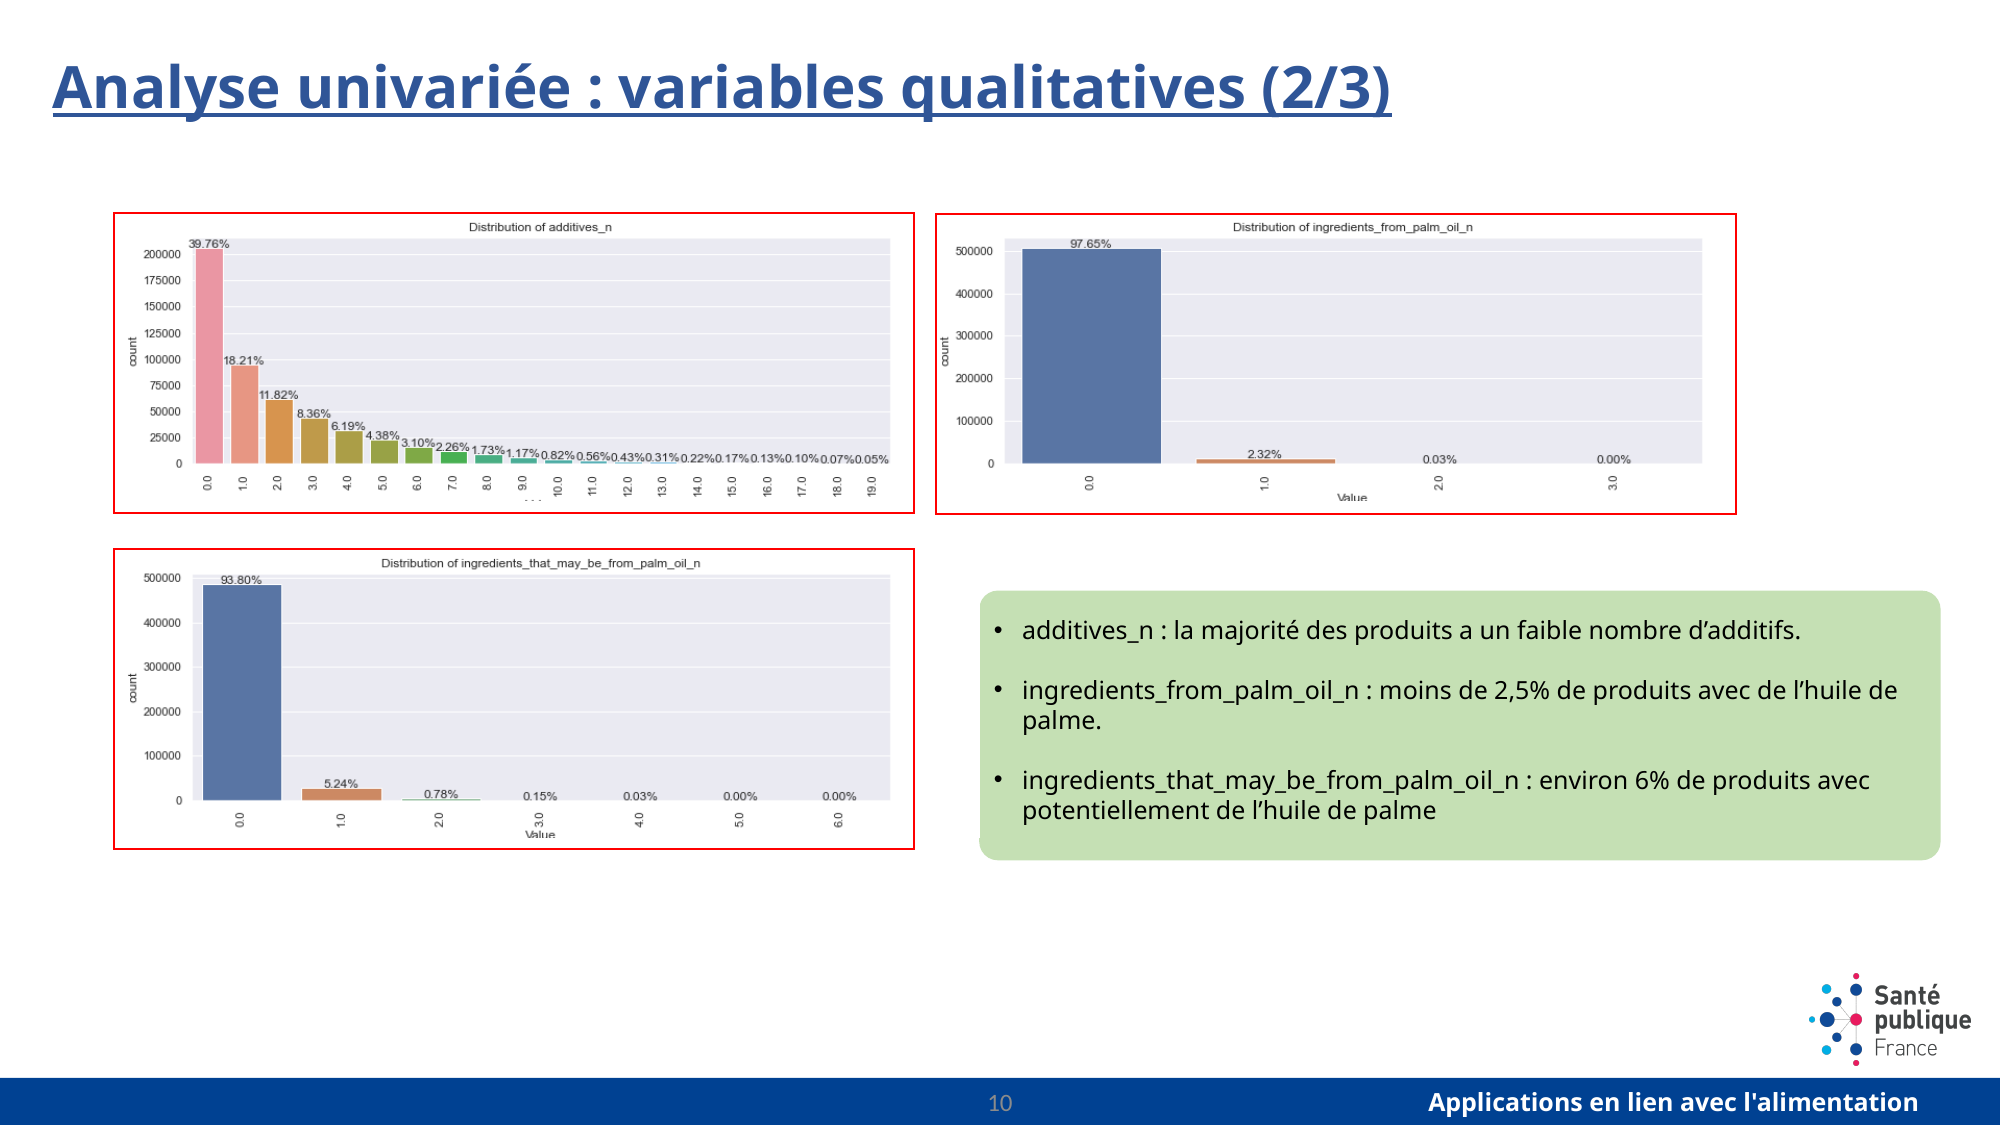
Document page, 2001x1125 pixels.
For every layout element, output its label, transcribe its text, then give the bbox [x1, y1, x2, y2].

text_box [935, 502, 1737, 515]
text_box additives_n : la majorité des produits a un faible nombre d’additifs. ingredients_from_palm_oil_n : moins de 2,5% de produits avec de l’huile de palme. ingredients_that_may_be_from_palm_oil_n : environ 6% de produits avec potentiellement de l’huile de palme [979, 607, 1953, 877]
text_box [113, 838, 915, 850]
picture [79, 537, 980, 838]
picture [79, 201, 1792, 502]
text_box [980, 589, 1942, 607]
slide_number 10 [774, 1071, 1225, 1125]
title Analyse univariée : variables qualitatives (2/3) [37, 29, 1743, 150]
text_box [113, 502, 915, 514]
picture [1809, 973, 1971, 1066]
